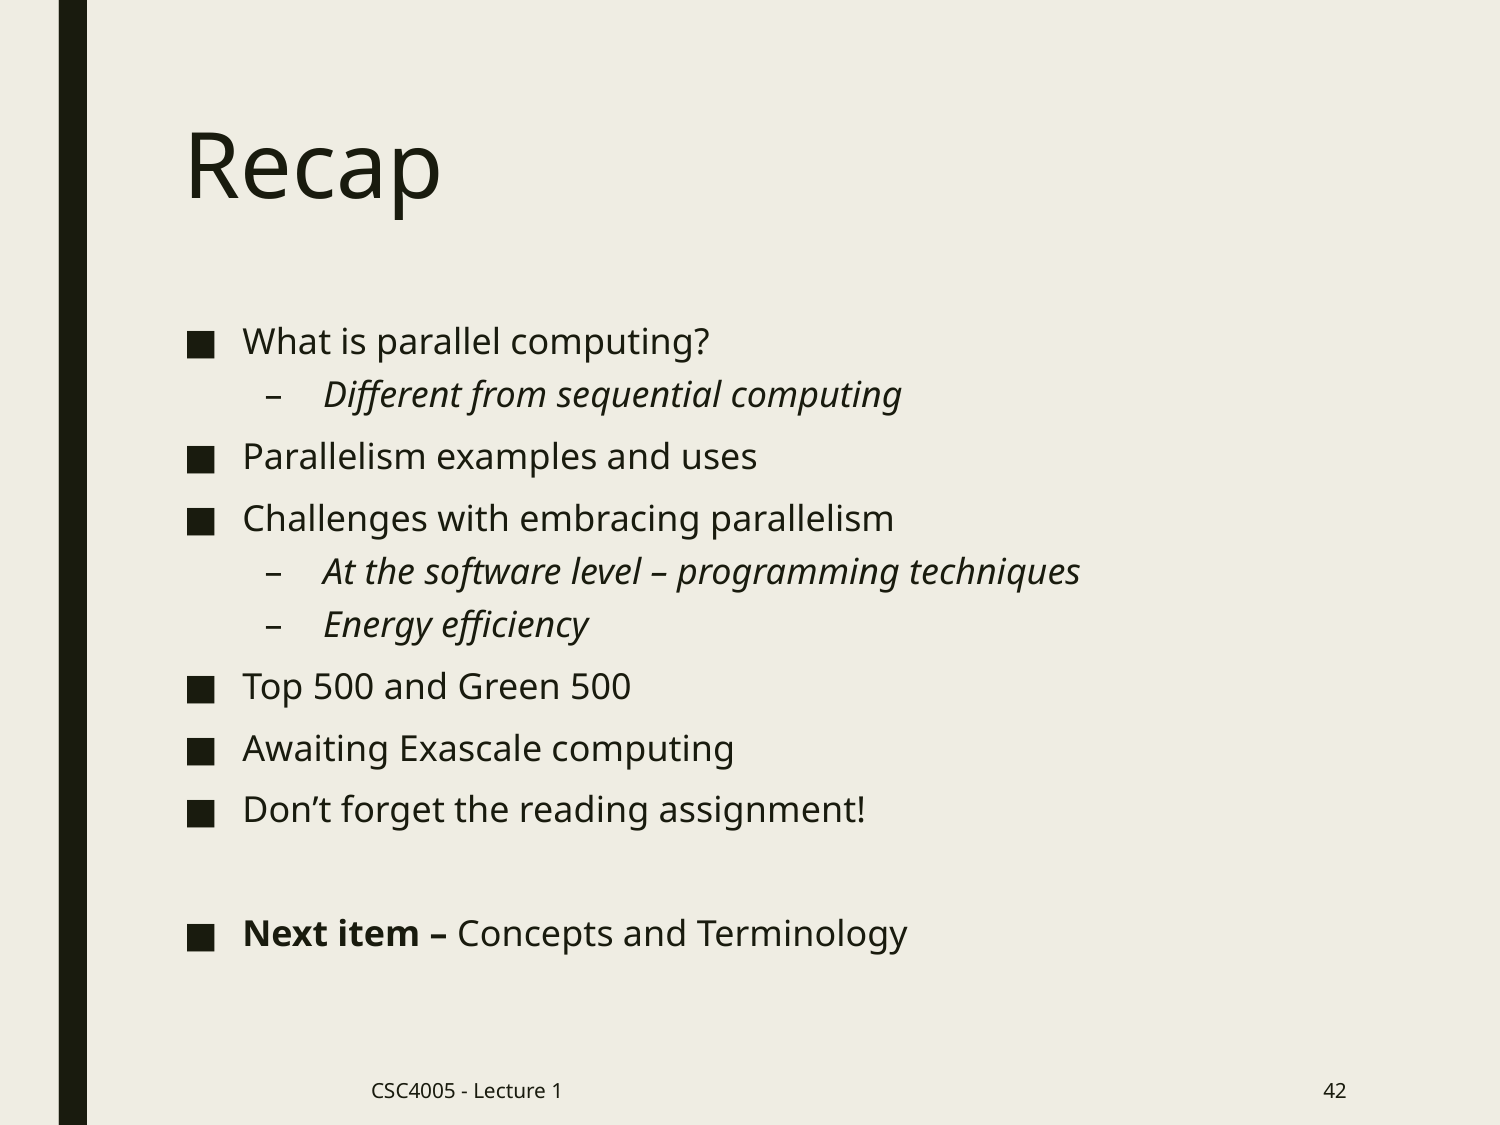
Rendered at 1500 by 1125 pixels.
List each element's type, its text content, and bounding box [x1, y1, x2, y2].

title Recap [168, 112, 1351, 314]
footer CSC4005 - Lecture 1 [355, 1058, 1129, 1125]
list What is parallel computing? Different from sequential computing Parallelism examples and uses Challenges with embracing parallelism At the software level – programming techniques Energy efficiency Top 500 and Green 500 Awaiting Exascale computing Don’t forget the reading assignment! Next item – Concepts and Terminology [168, 314, 1351, 963]
slide_number 42 [1165, 1058, 1362, 1125]
